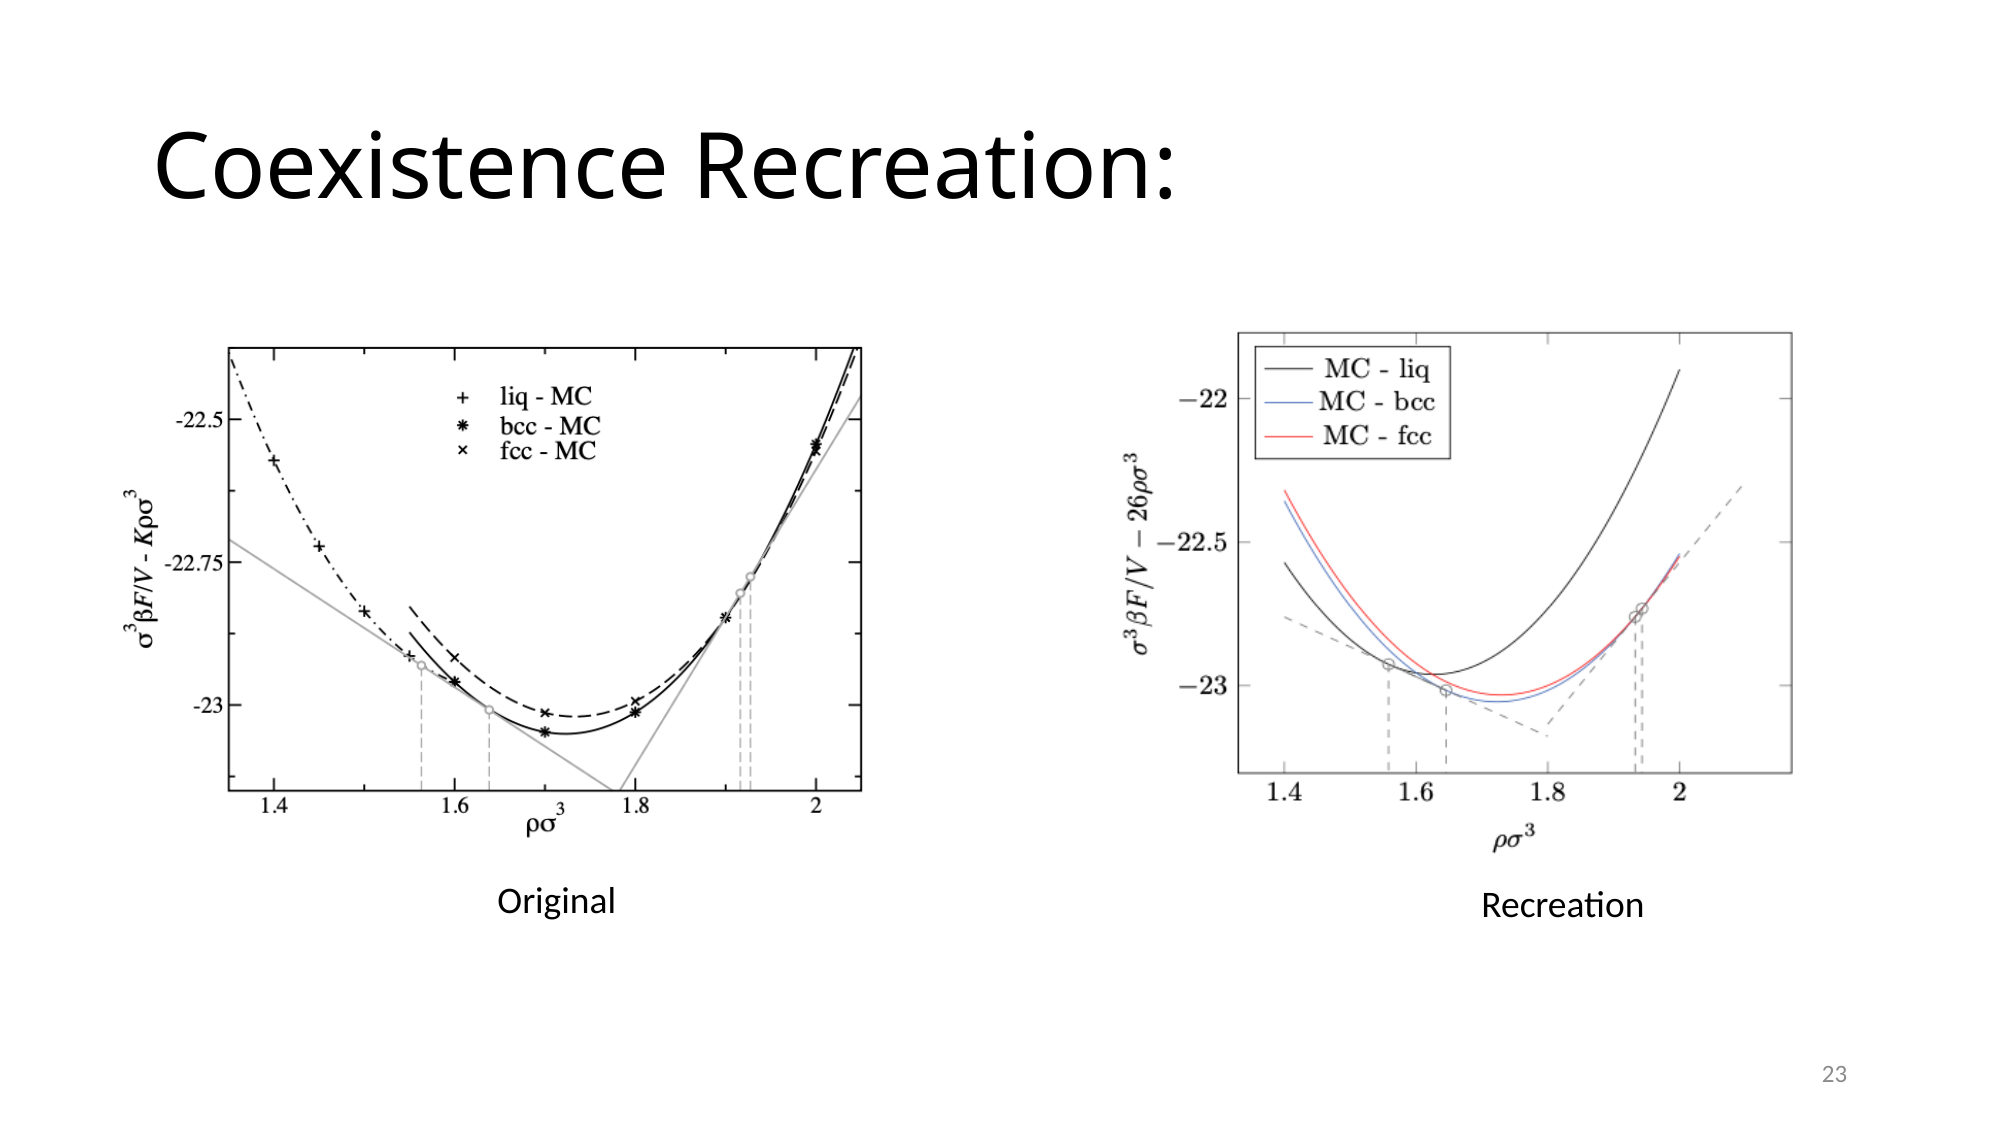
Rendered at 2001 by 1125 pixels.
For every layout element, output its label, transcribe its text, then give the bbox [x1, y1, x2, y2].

picture [86, 317, 931, 853]
text_box Recreation [1466, 873, 1691, 933]
picture [1057, 297, 1914, 873]
text_box Original [482, 868, 645, 929]
slide_number 23 [1412, 1042, 1863, 1103]
